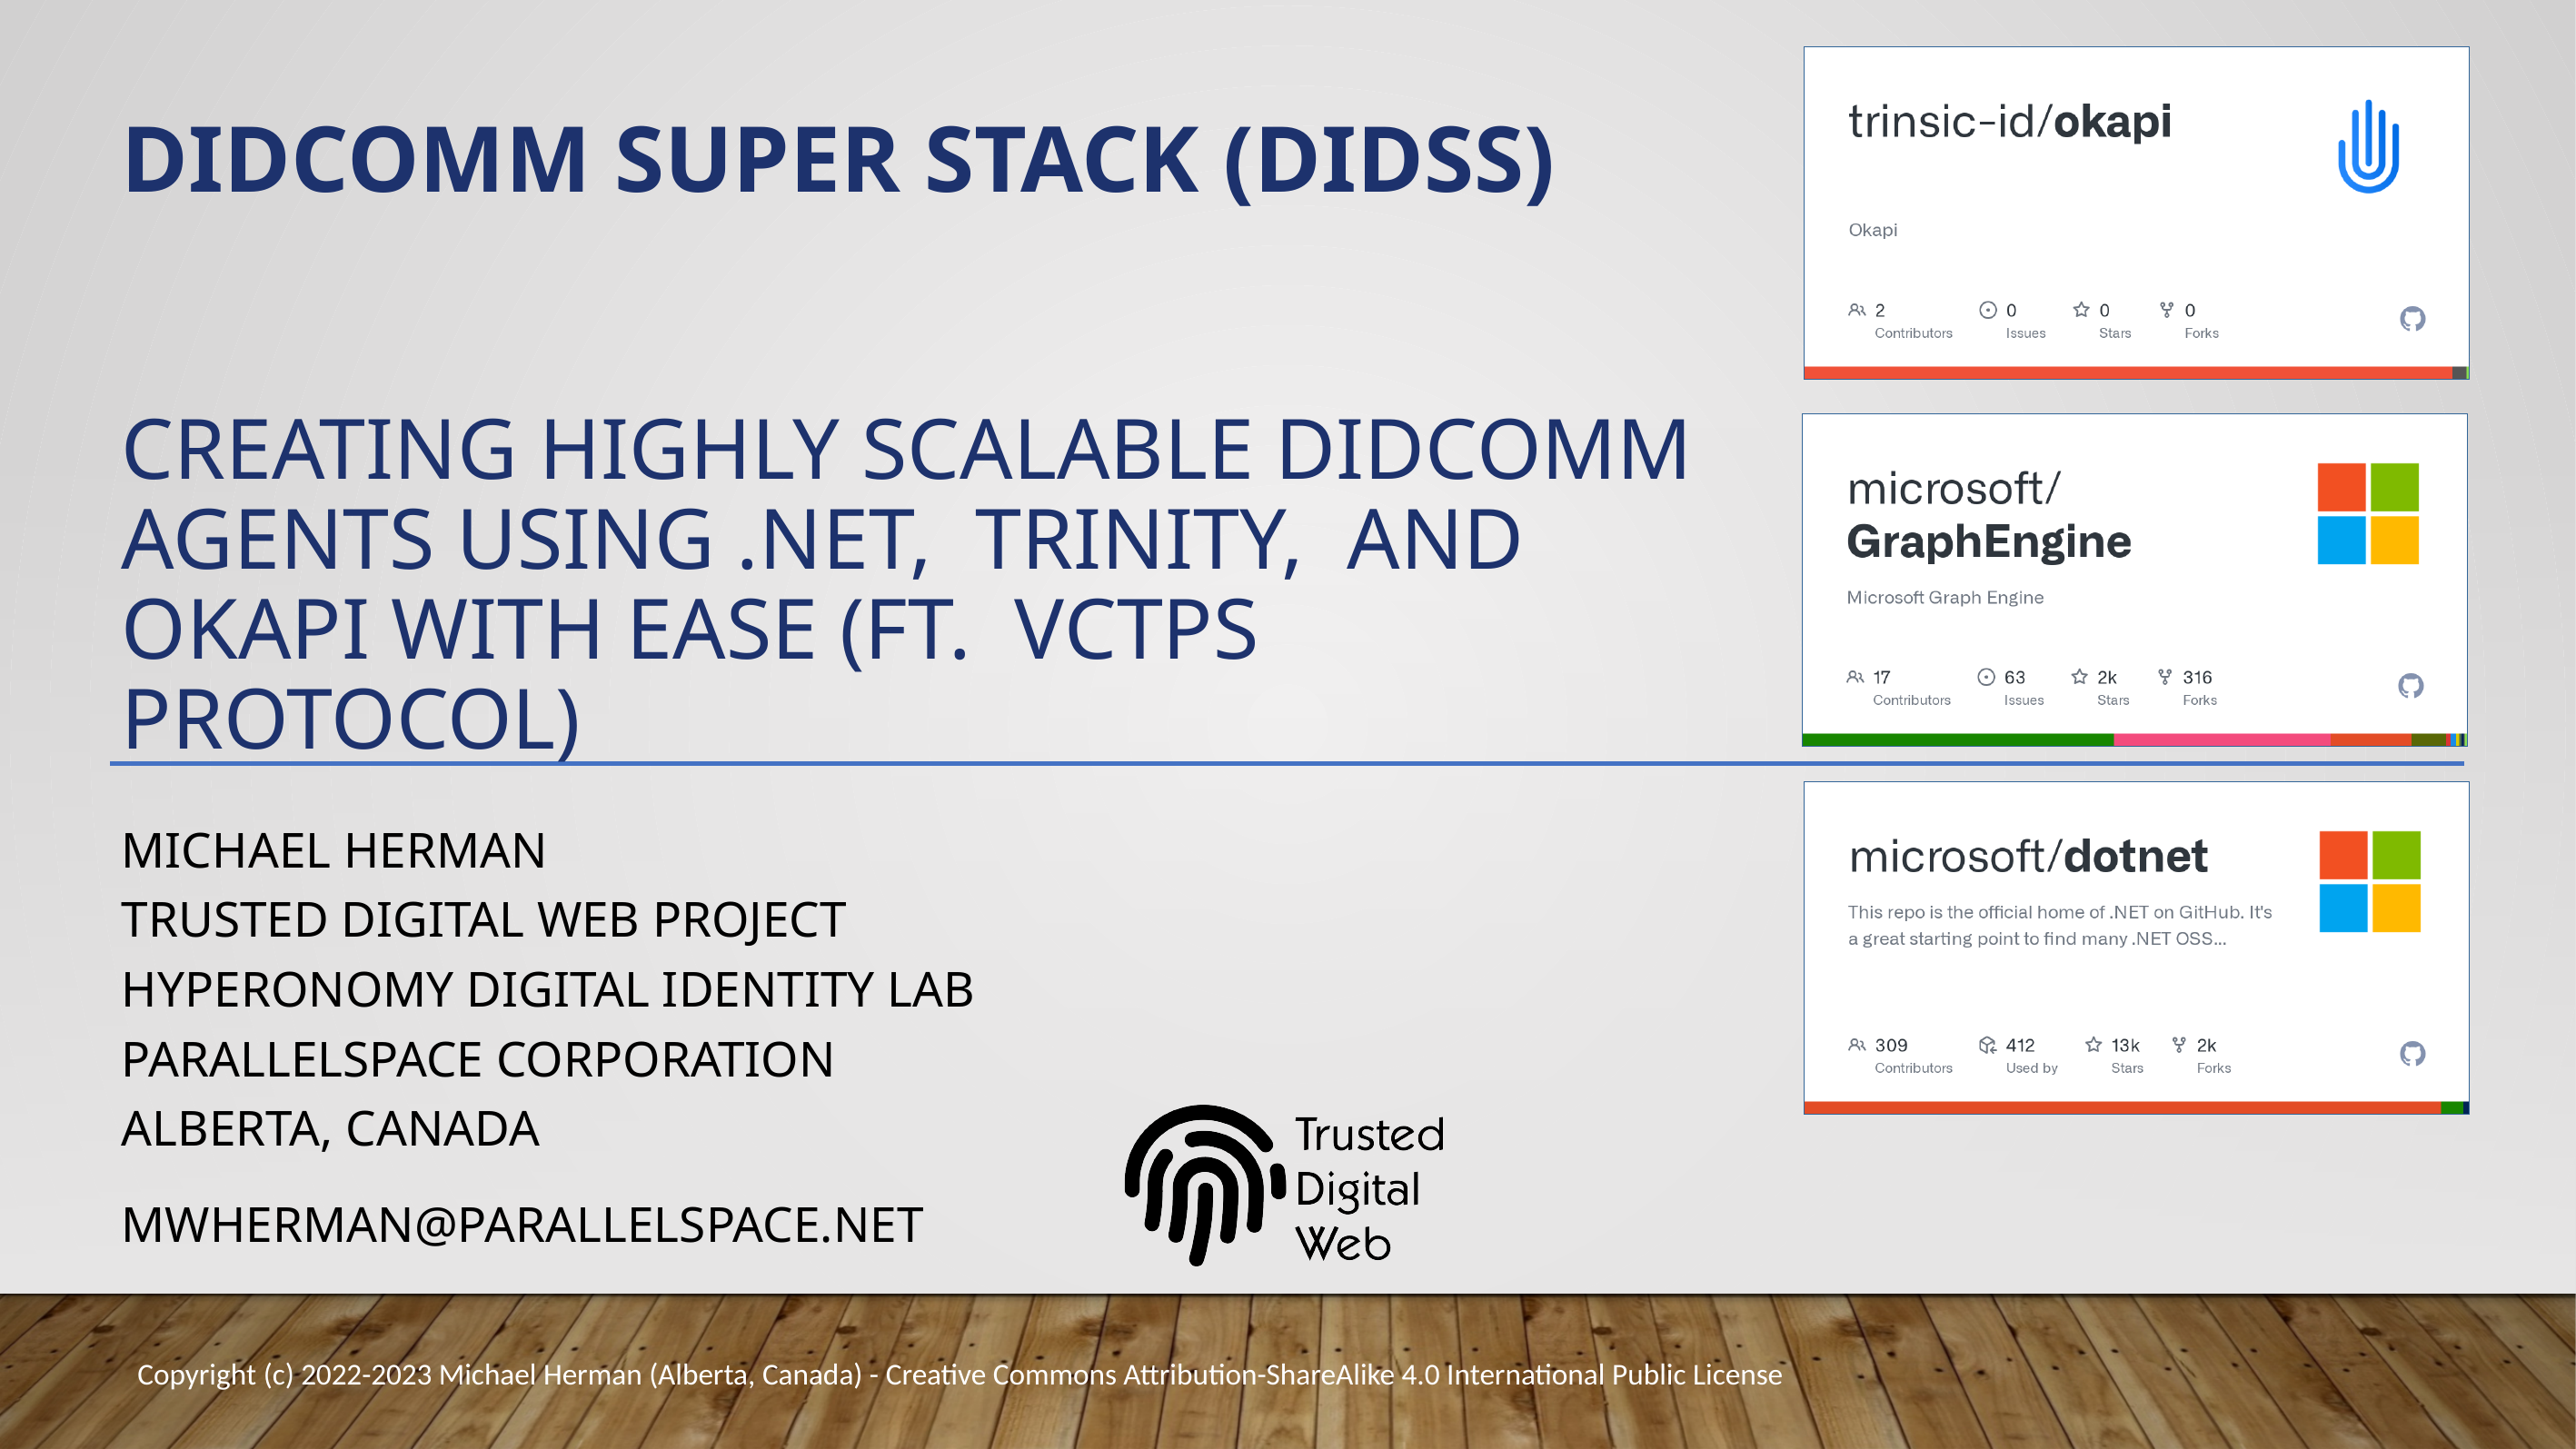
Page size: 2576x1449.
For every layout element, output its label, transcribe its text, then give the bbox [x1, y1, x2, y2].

subtitle Michael Herman Trusted Digital Web Project Hyperonomy Digital Identity Lab Parallelspace Corporation Alberta, CANADA mwherman@parallelspace.net [107, 794, 2336, 1272]
picture [0, 1294, 2576, 1449]
picture [1124, 1105, 1447, 1267]
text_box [1802, 45, 2470, 1115]
title DIDCOMM Super Stack (DIDSS) Creating highly scalable DIDCOMM Agents using .NET, Trinity, and Okapi with Ease (Ft. VCTPS Protocol) [107, 36, 1753, 794]
text_box Copyright (c) 2022-2023 Michael Herman (Alberta, Canada) - Creative Commons Attribution-ShareAlike 4.0 International Public License [53, 1345, 1871, 1398]
